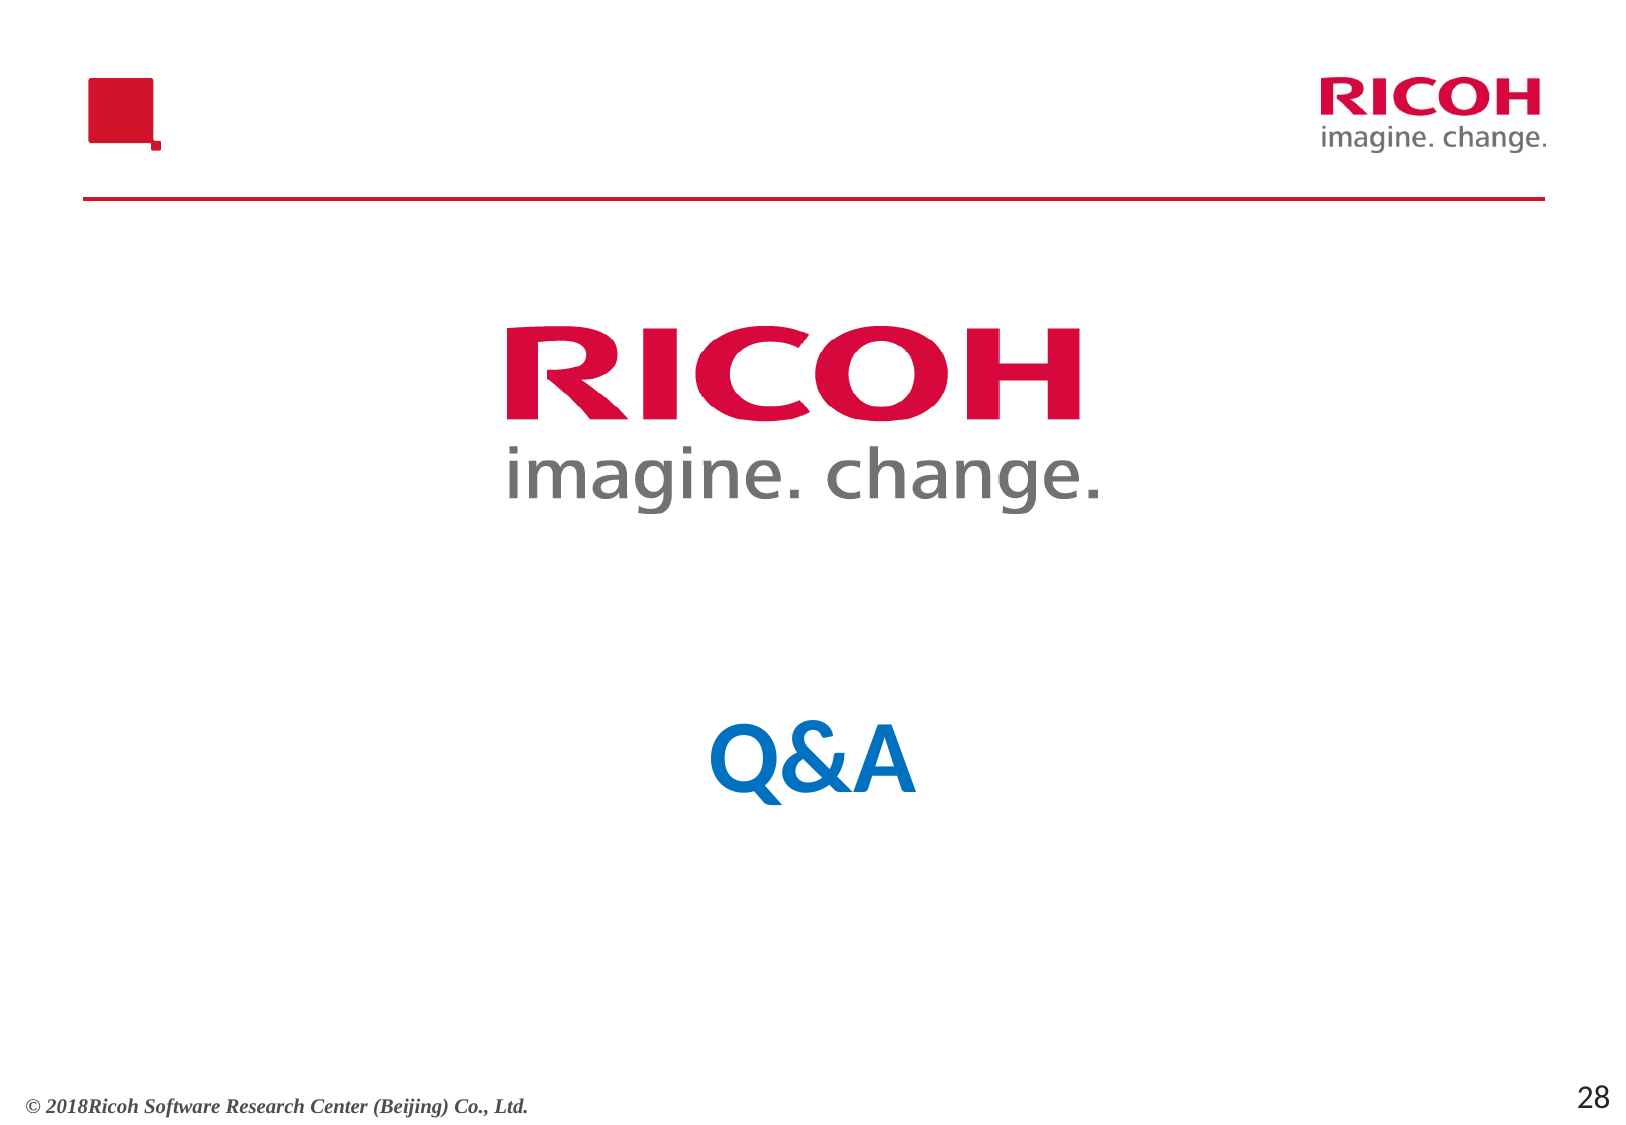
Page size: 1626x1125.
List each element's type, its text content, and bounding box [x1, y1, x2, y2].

text_box Q&A [677, 680, 948, 821]
text_box © 2018Ricoh Software Research Center (Beijing) Co., Ltd. [10, 1084, 544, 1125]
picture [507, 326, 1098, 515]
slide_number 28 [1246, 1065, 1625, 1125]
picture [1321, 77, 1546, 153]
